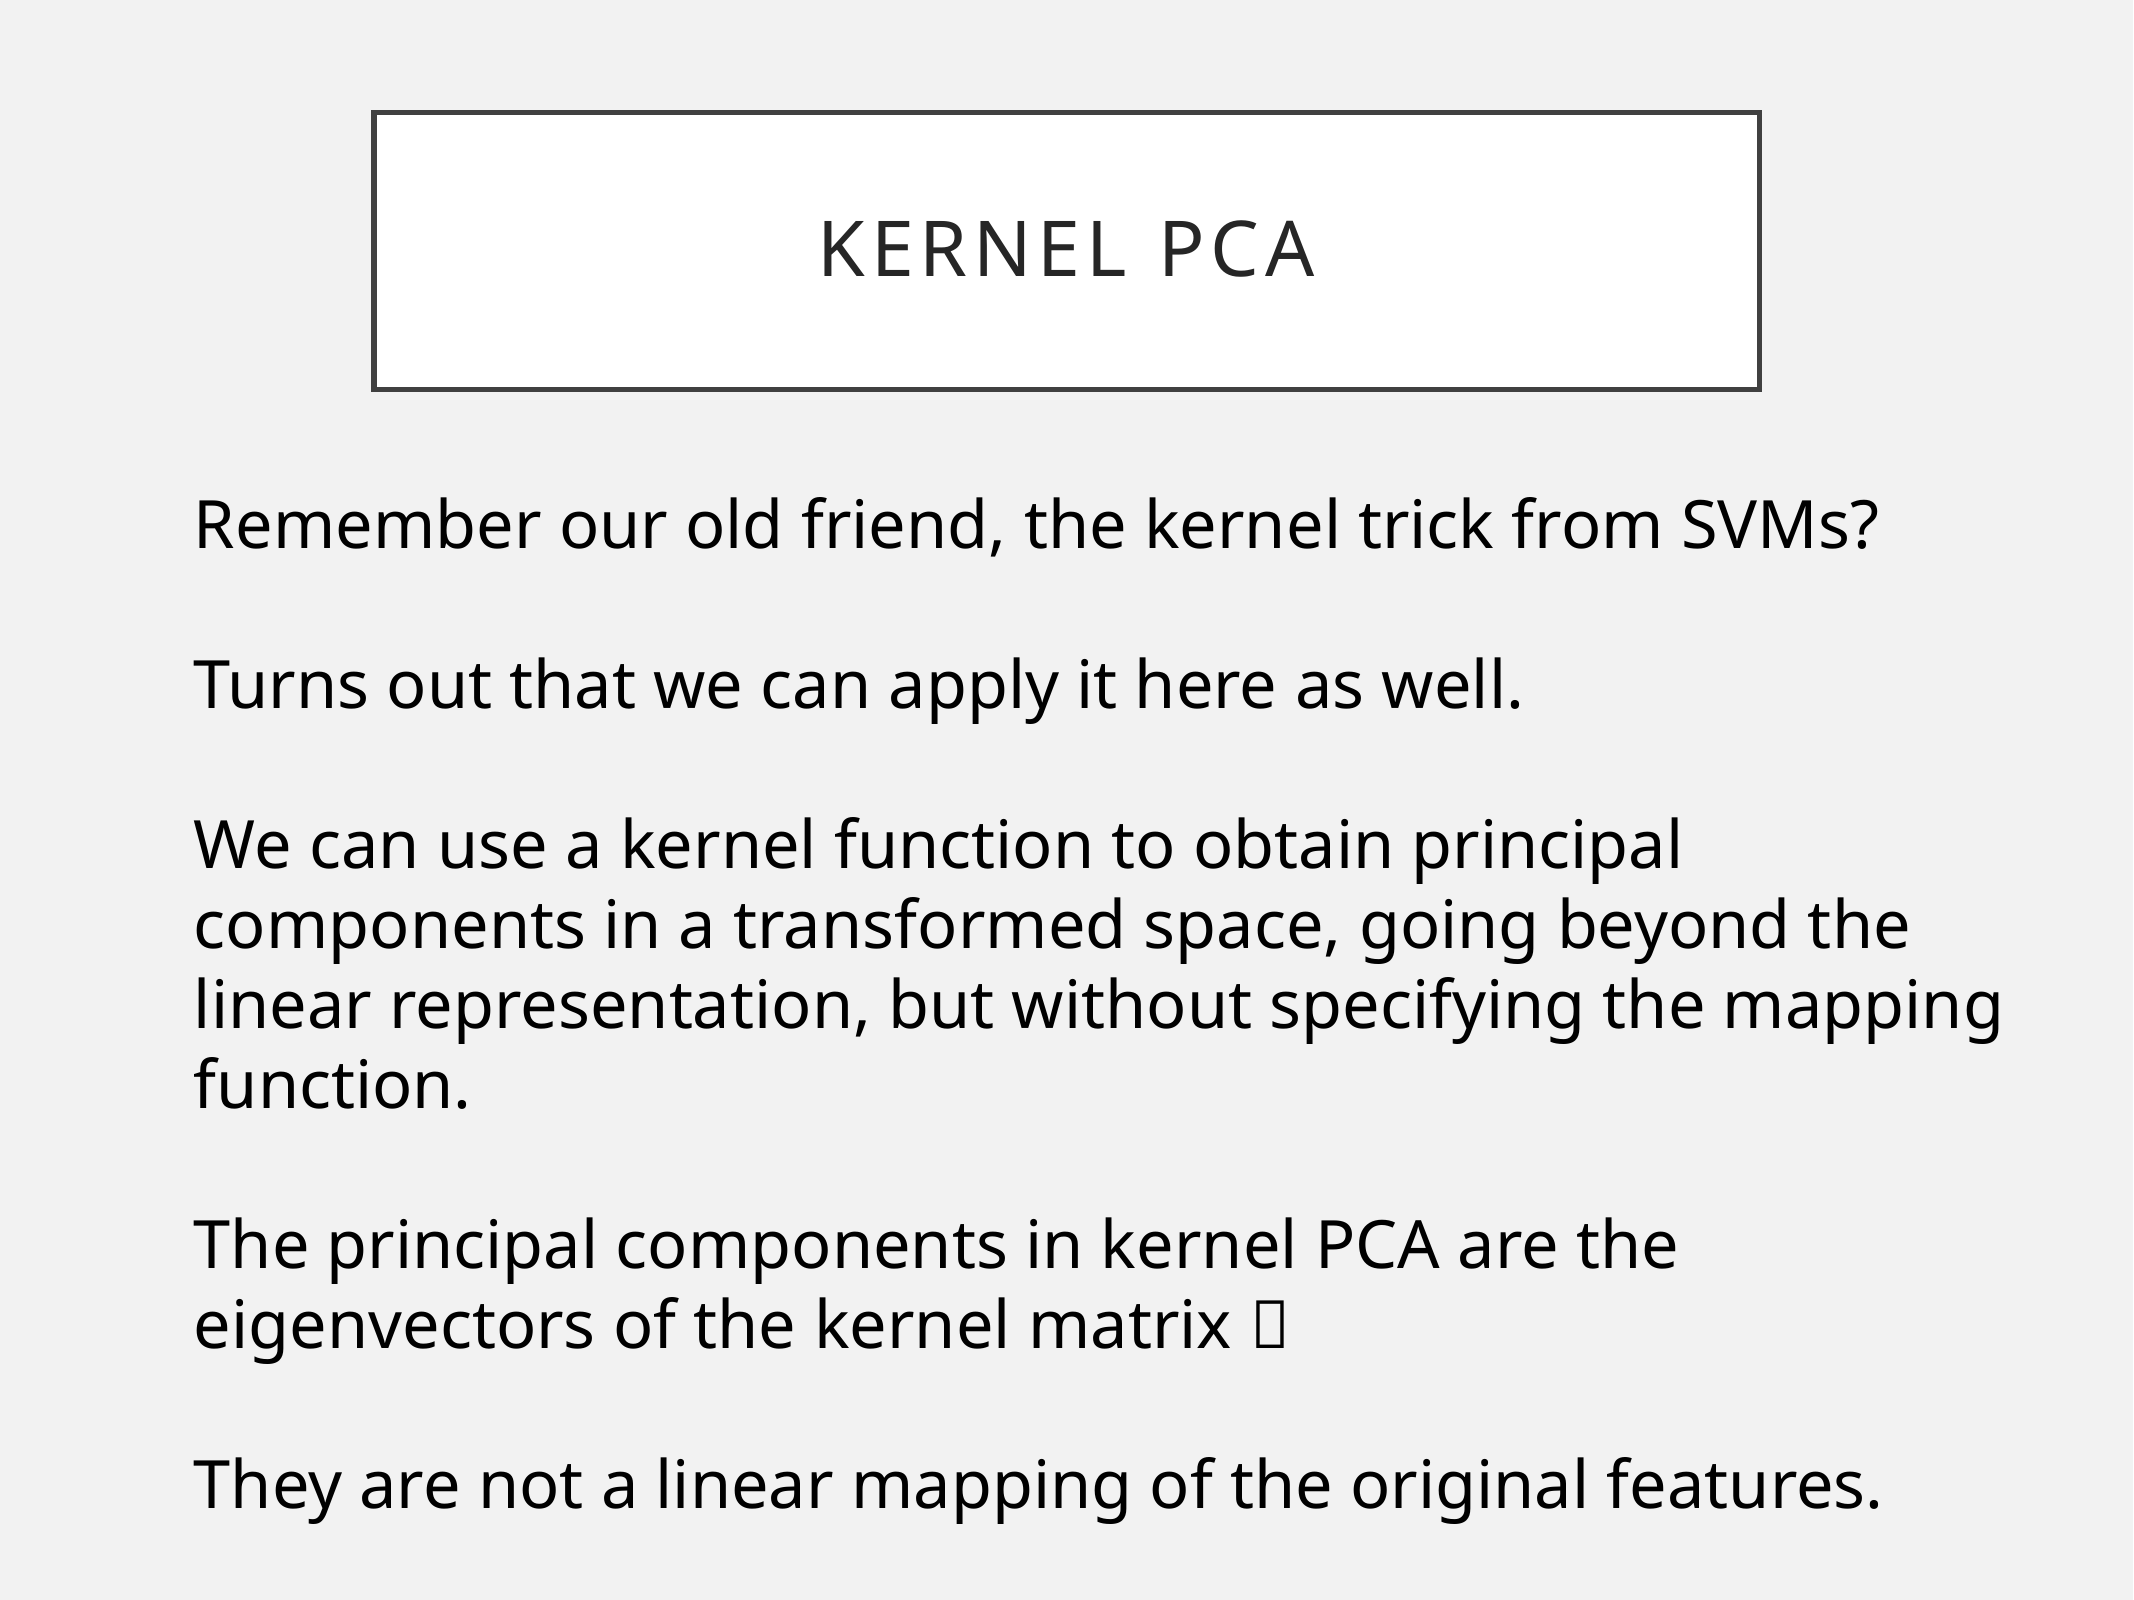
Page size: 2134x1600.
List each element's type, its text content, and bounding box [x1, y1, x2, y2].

text_box Remember our old friend, the kernel trick from SVMs? Turns out that we can apply it here as well. We can use a kernel function to obtain principal components in a transformed space, going beyond the linear representation, but without specifying the mapping function. The principal components in kernel PCA are the eigenvectors of the kernel matrix  They are not a linear mapping of the original features. [179, 474, 2023, 1600]
title Kernel PCA [371, 110, 1762, 392]
